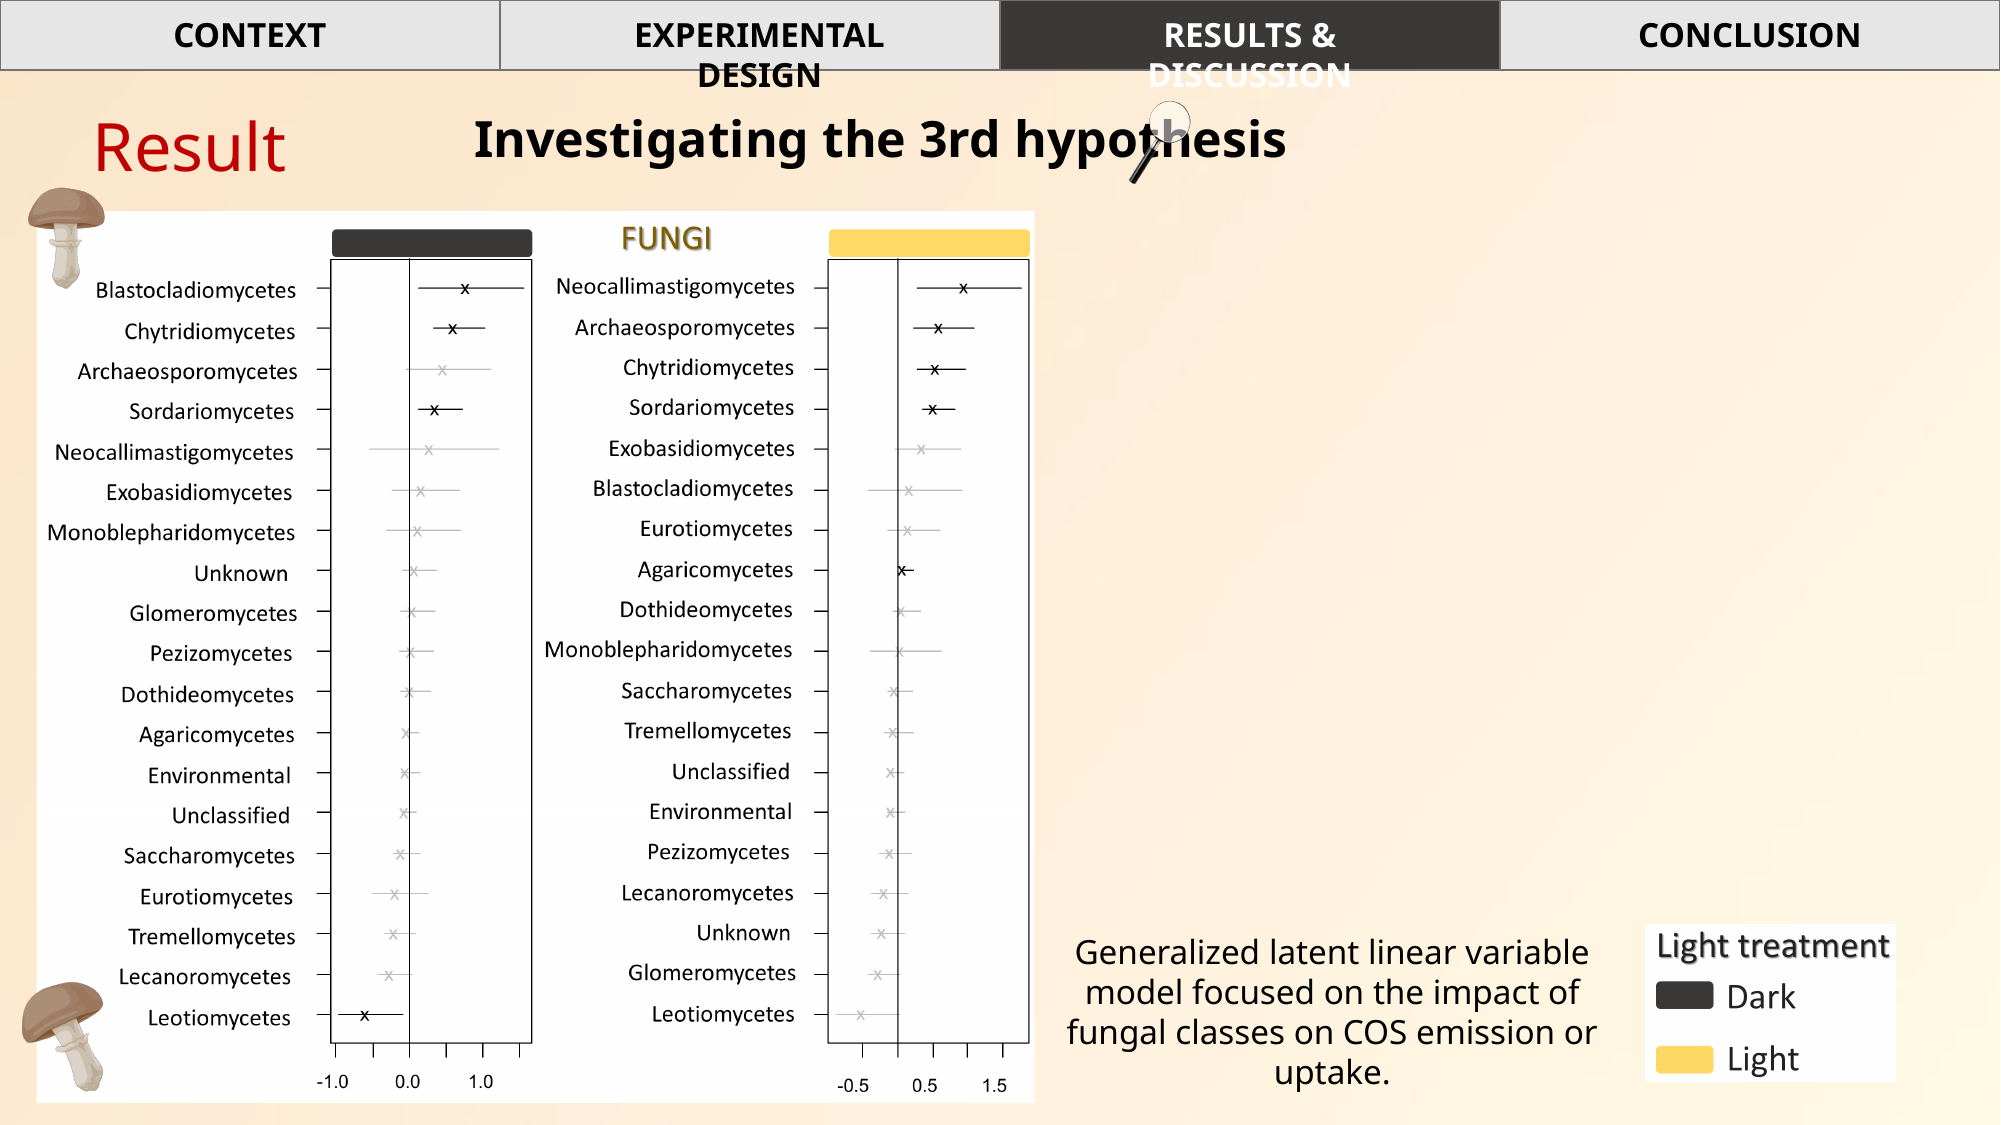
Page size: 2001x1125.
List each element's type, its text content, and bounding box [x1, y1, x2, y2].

text_box [499, 0, 999, 71]
picture [1, 179, 1035, 1112]
picture [1102, 102, 1207, 190]
text_box Generalized latent linear variable model focused on the impact of fungal classes on COS emission or uptake. [1035, 924, 1631, 1099]
text_box RESULTS & DISCUSSION [1068, 6, 1432, 102]
text_box Investigating the 3rd hypothesis [1161, 102, 1334, 175]
text_box Investigating the 3rd hypothesis [459, 100, 1152, 175]
text_box CONCLUSION [1568, 6, 1932, 62]
text_box EXPERIMENTAL DESIGN [578, 6, 941, 100]
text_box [0, 71, 2000, 1125]
text_box [0, 0, 499, 71]
picture [1644, 924, 1896, 1082]
text_box [1499, 0, 2000, 71]
text_box [999, 0, 1499, 71]
text_box Results [78, 97, 332, 211]
text_box CONTEXT [77, 6, 422, 62]
